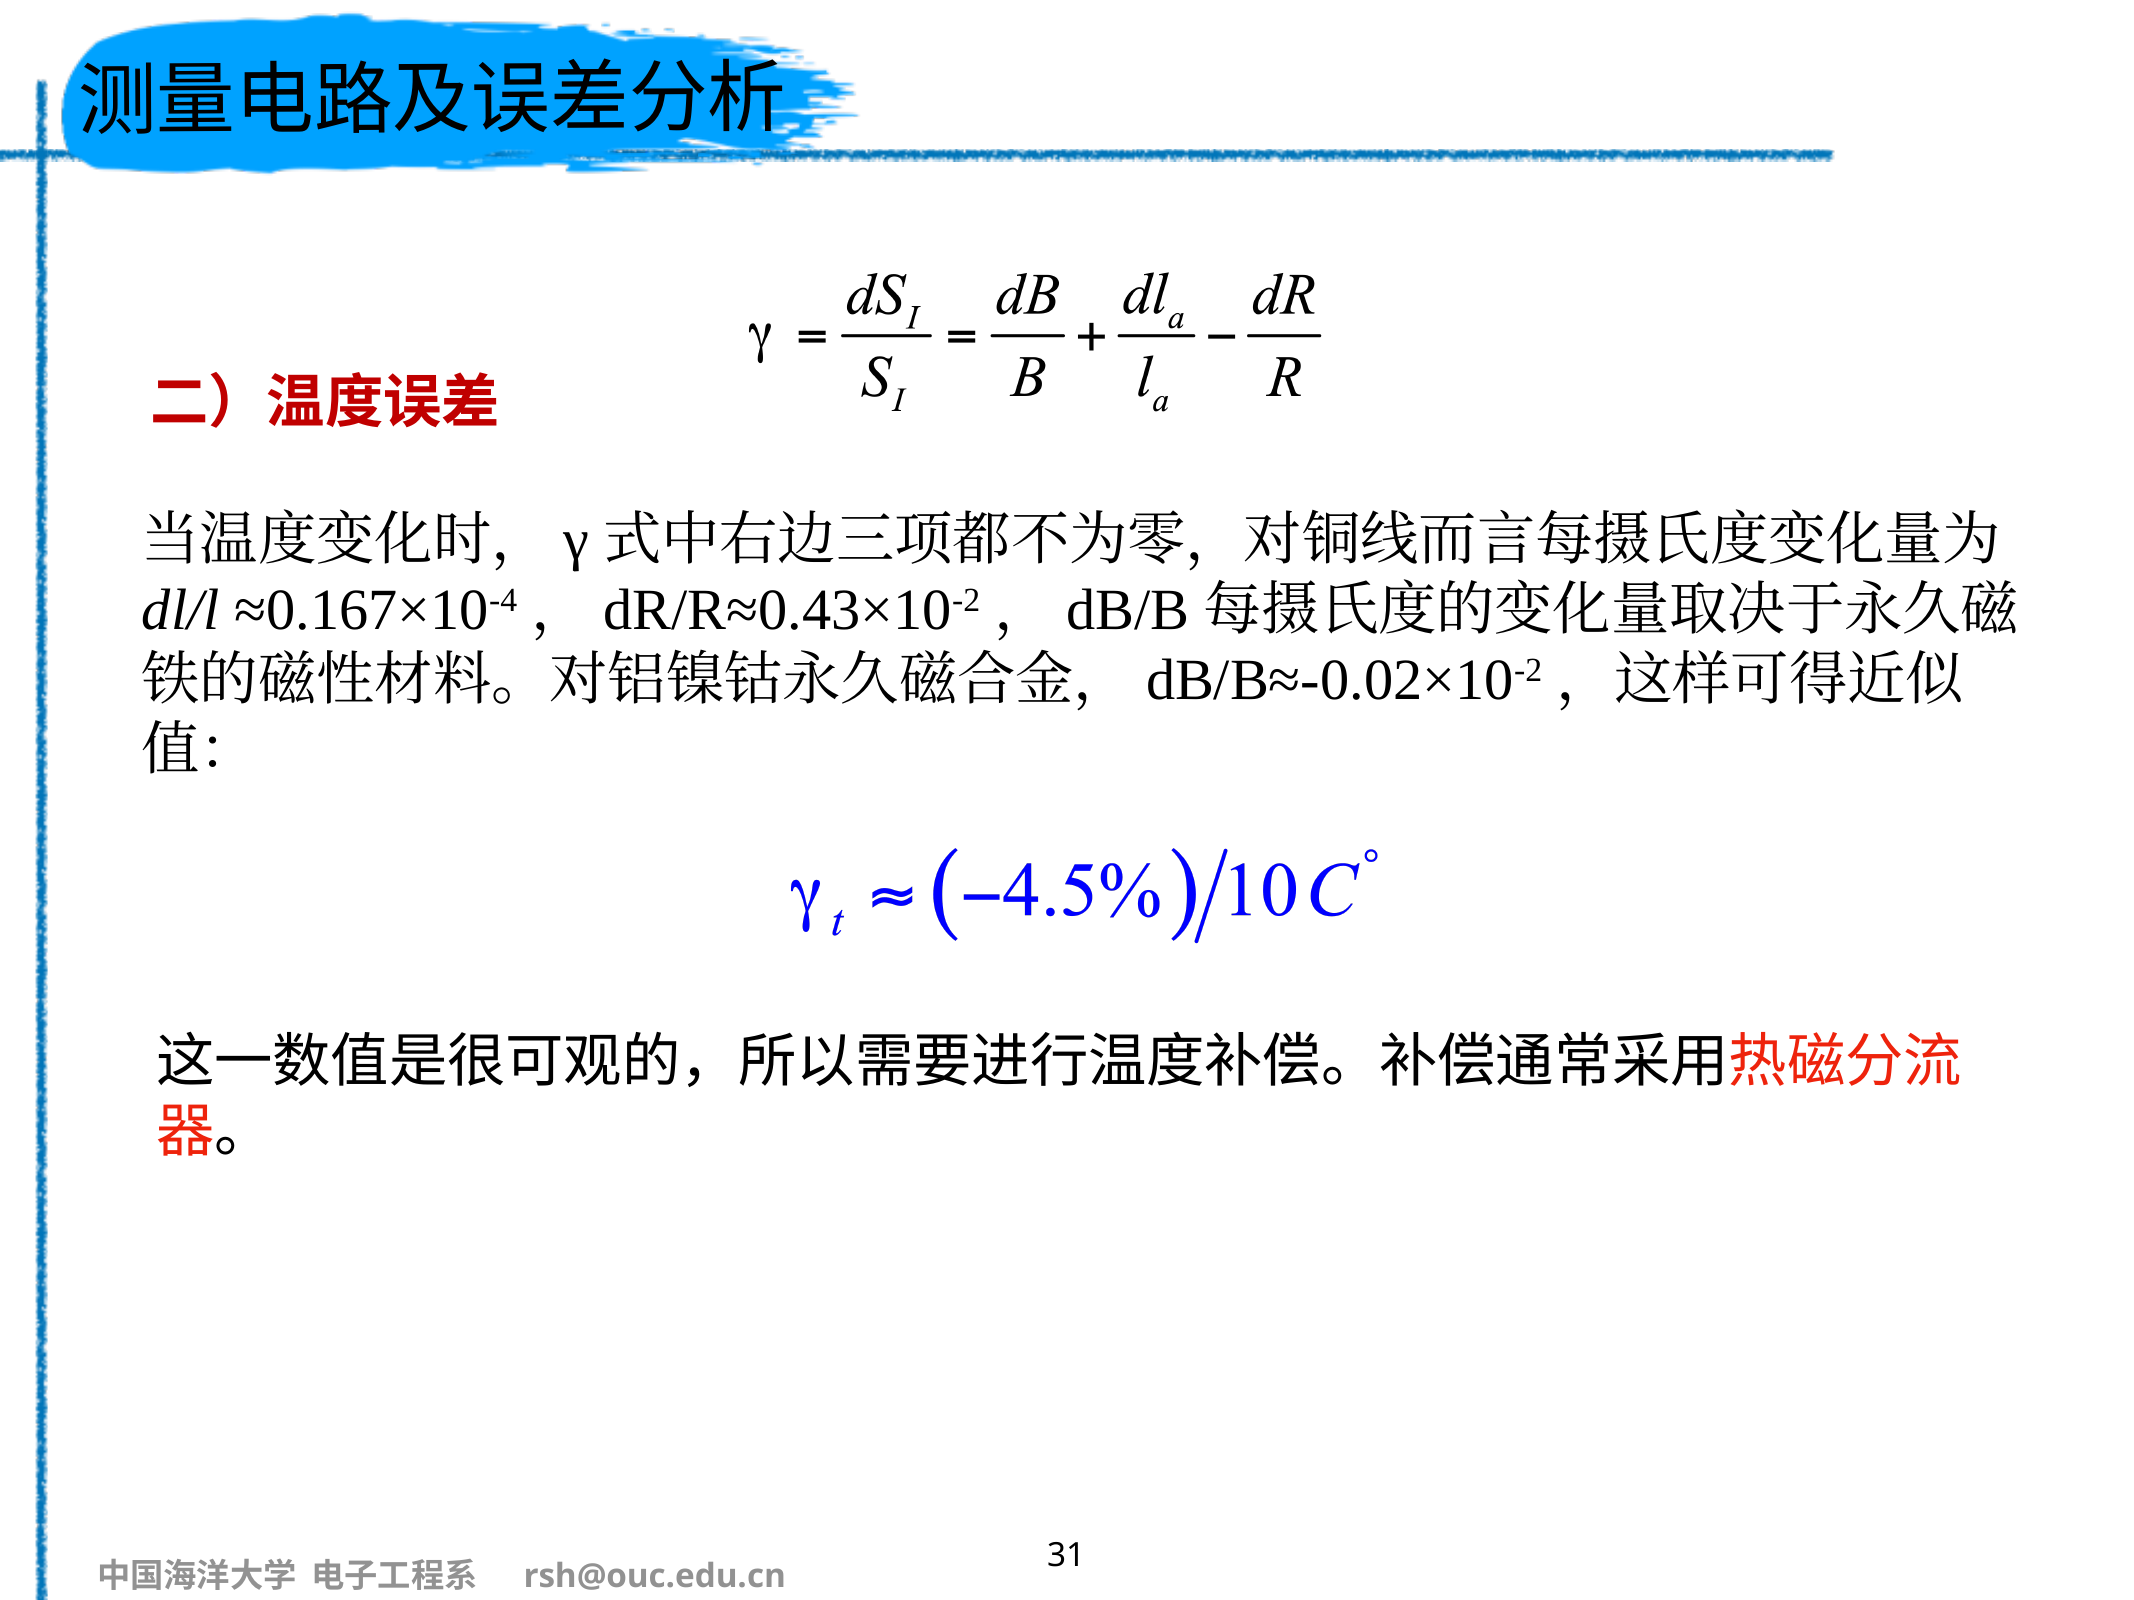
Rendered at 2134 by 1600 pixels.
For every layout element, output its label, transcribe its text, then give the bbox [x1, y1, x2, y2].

picture [743, 258, 1334, 424]
text_box 这一数值是很可观的，所以需要进行温度补偿。补偿通常采用热磁分流器。 [148, 1015, 2061, 1171]
text_box 二）温度误差 [142, 356, 593, 442]
text_box 当温度变化时，γ式中右边三项都不为零，对铜线而言每摄氏度变化量为dl/l ≈0.167×10-4，dR/R≈0.43×10-2，dB/B每摄氏度的变化量取决于永久磁铁的磁性材料。对铝镍钴永久磁合金，dB/B≈-0.02×10-2，这样可得近似值： [133, 492, 2077, 790]
slide_number 31 [1037, 1524, 1095, 1579]
picture [0, 10, 67, 1600]
picture [798, 10, 1841, 178]
title 测量电路及误差分析 [66, 0, 799, 188]
picture [782, 831, 1396, 960]
